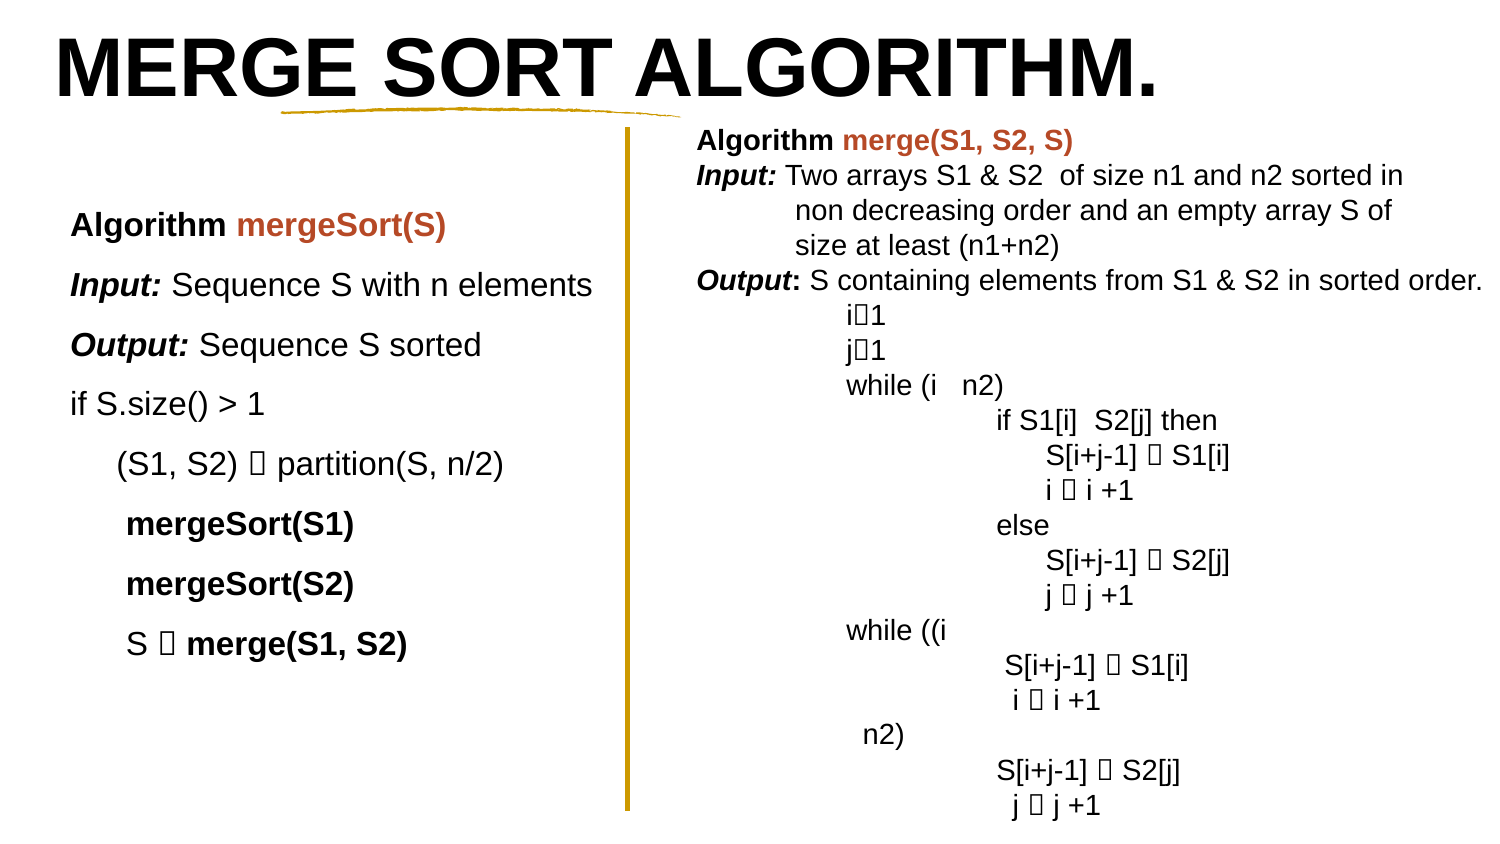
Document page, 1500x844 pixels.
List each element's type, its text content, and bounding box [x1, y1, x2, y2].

text_box Algorithm mergeSort(S) Input: Sequence S with n elements Output: Sequence S sorted if S.size() > 1 (S1, S2)  partition(S, n/2) mergeSort(S1) mergeSort(S2) S  merge(S1, S2) [55, 175, 623, 670]
title MERGE SORT ALGORITHM. [54, 24, 1441, 115]
